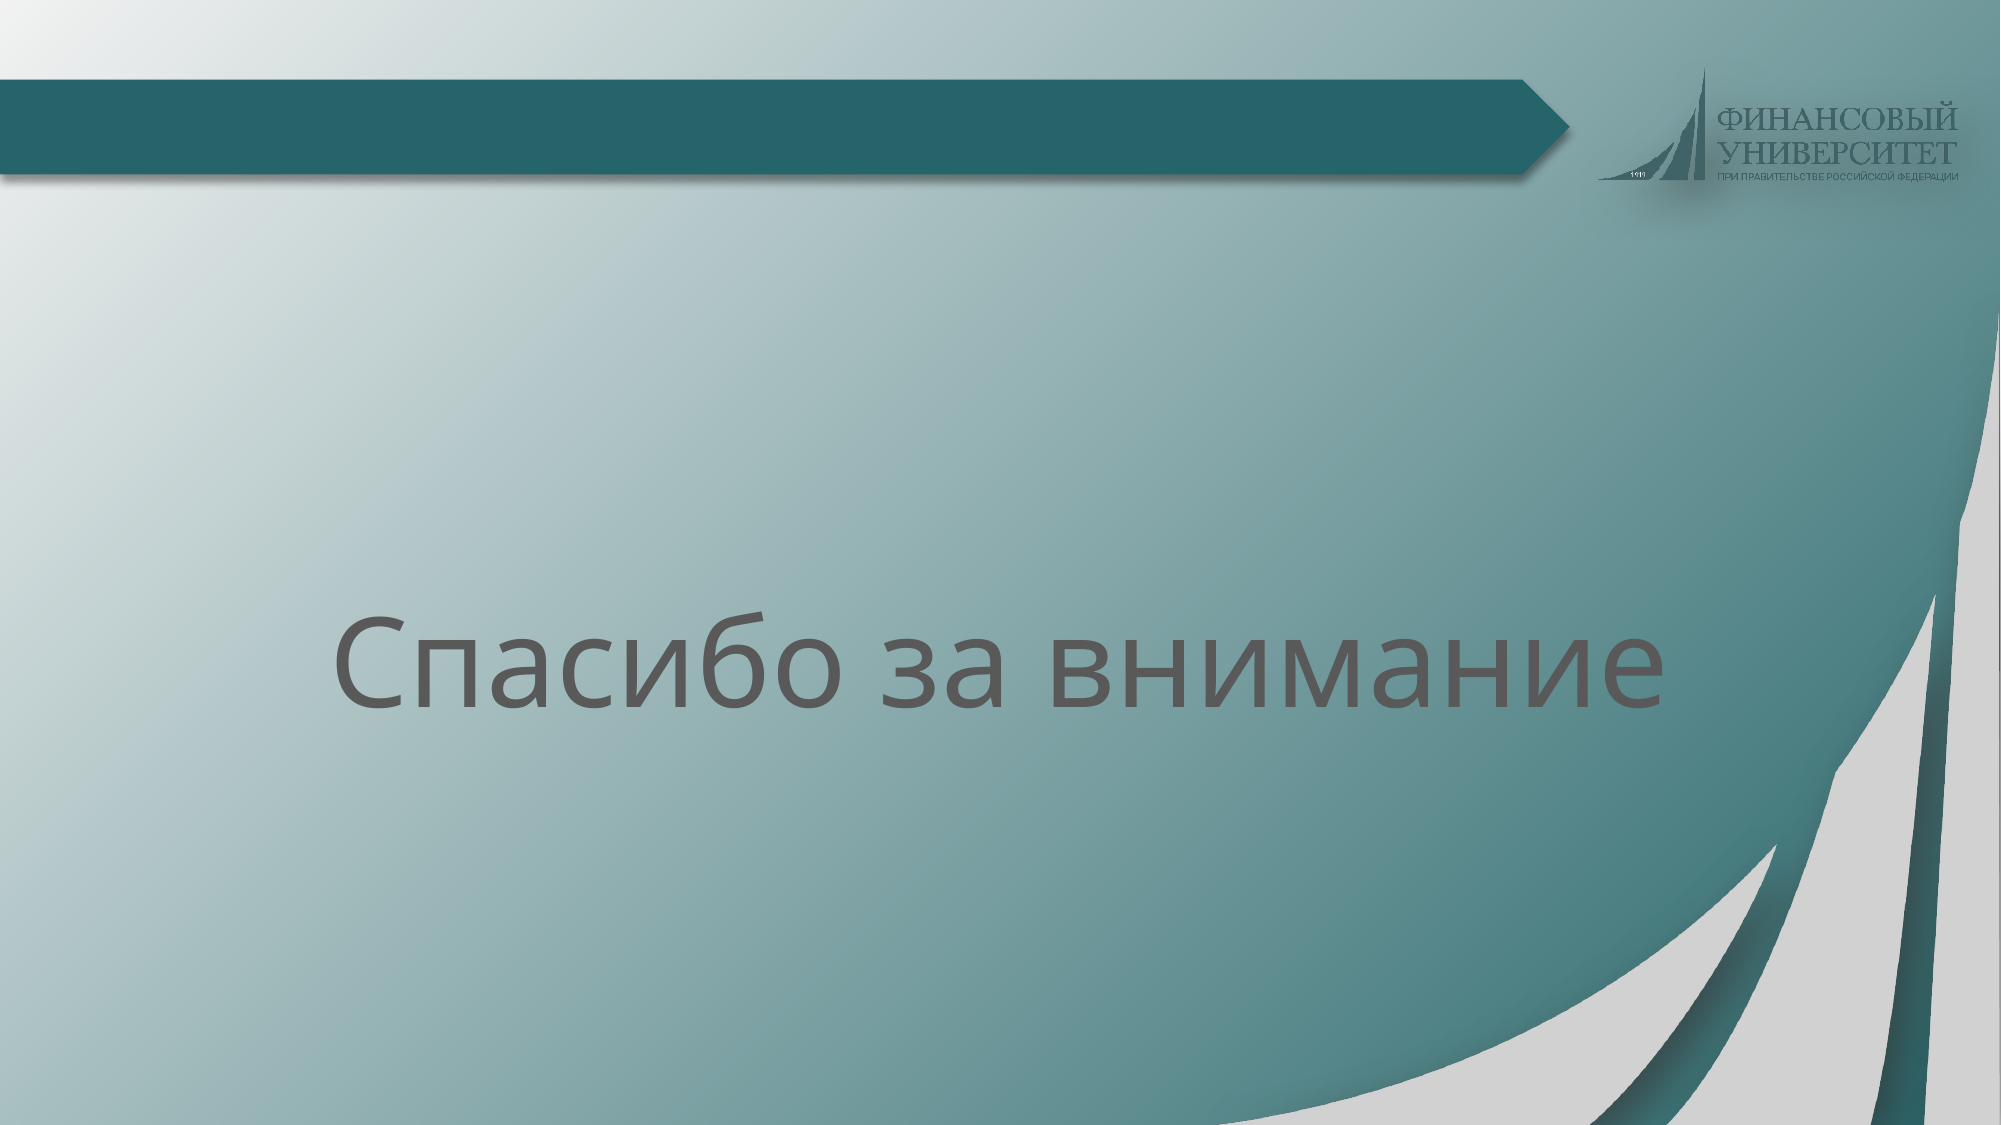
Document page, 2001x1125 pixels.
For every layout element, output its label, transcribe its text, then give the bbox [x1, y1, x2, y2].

list Спасибо за внимание [130, 265, 1870, 990]
picture [1595, 62, 1959, 192]
